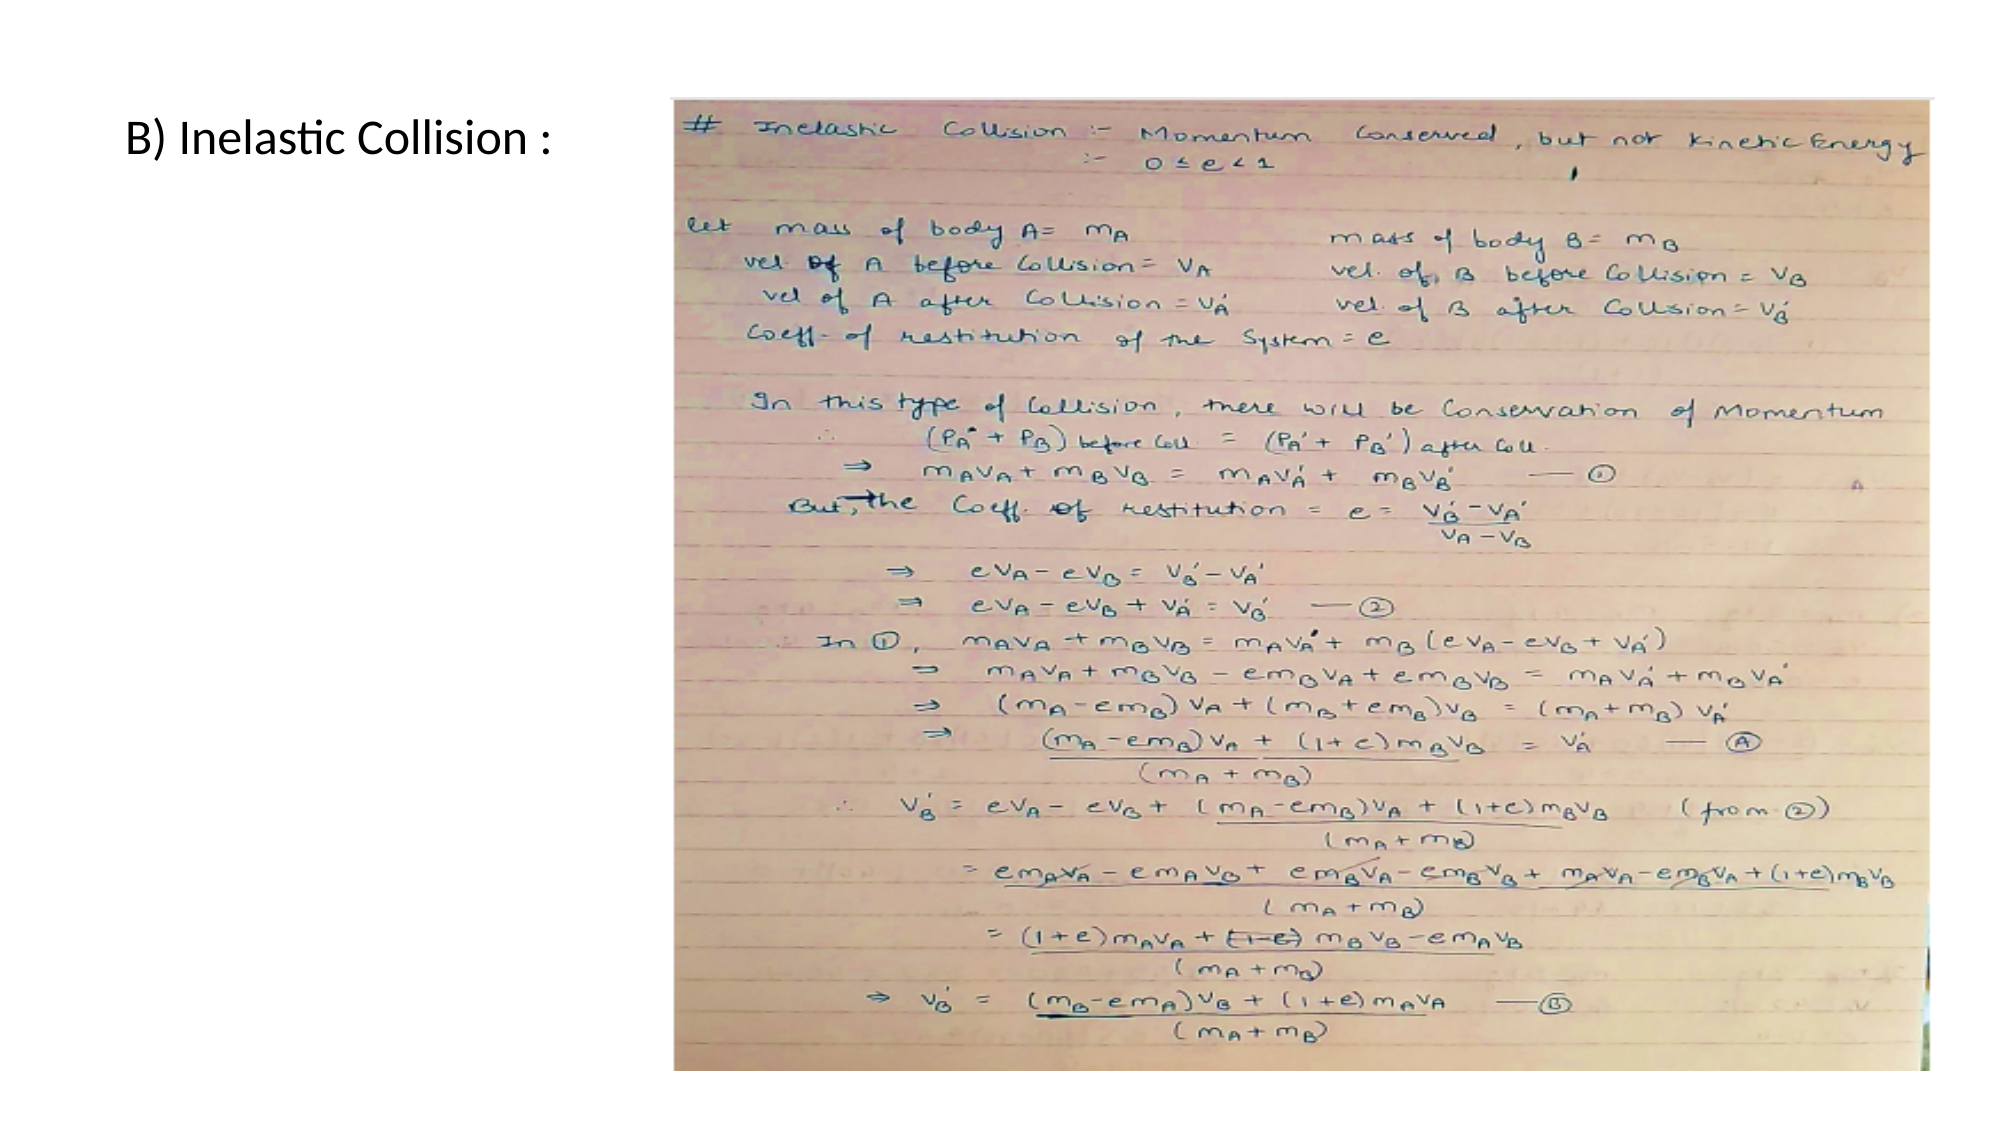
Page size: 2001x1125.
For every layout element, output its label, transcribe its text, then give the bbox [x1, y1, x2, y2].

text_box B) Inelastic Collision : [31, 97, 572, 173]
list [670, 97, 1935, 1071]
